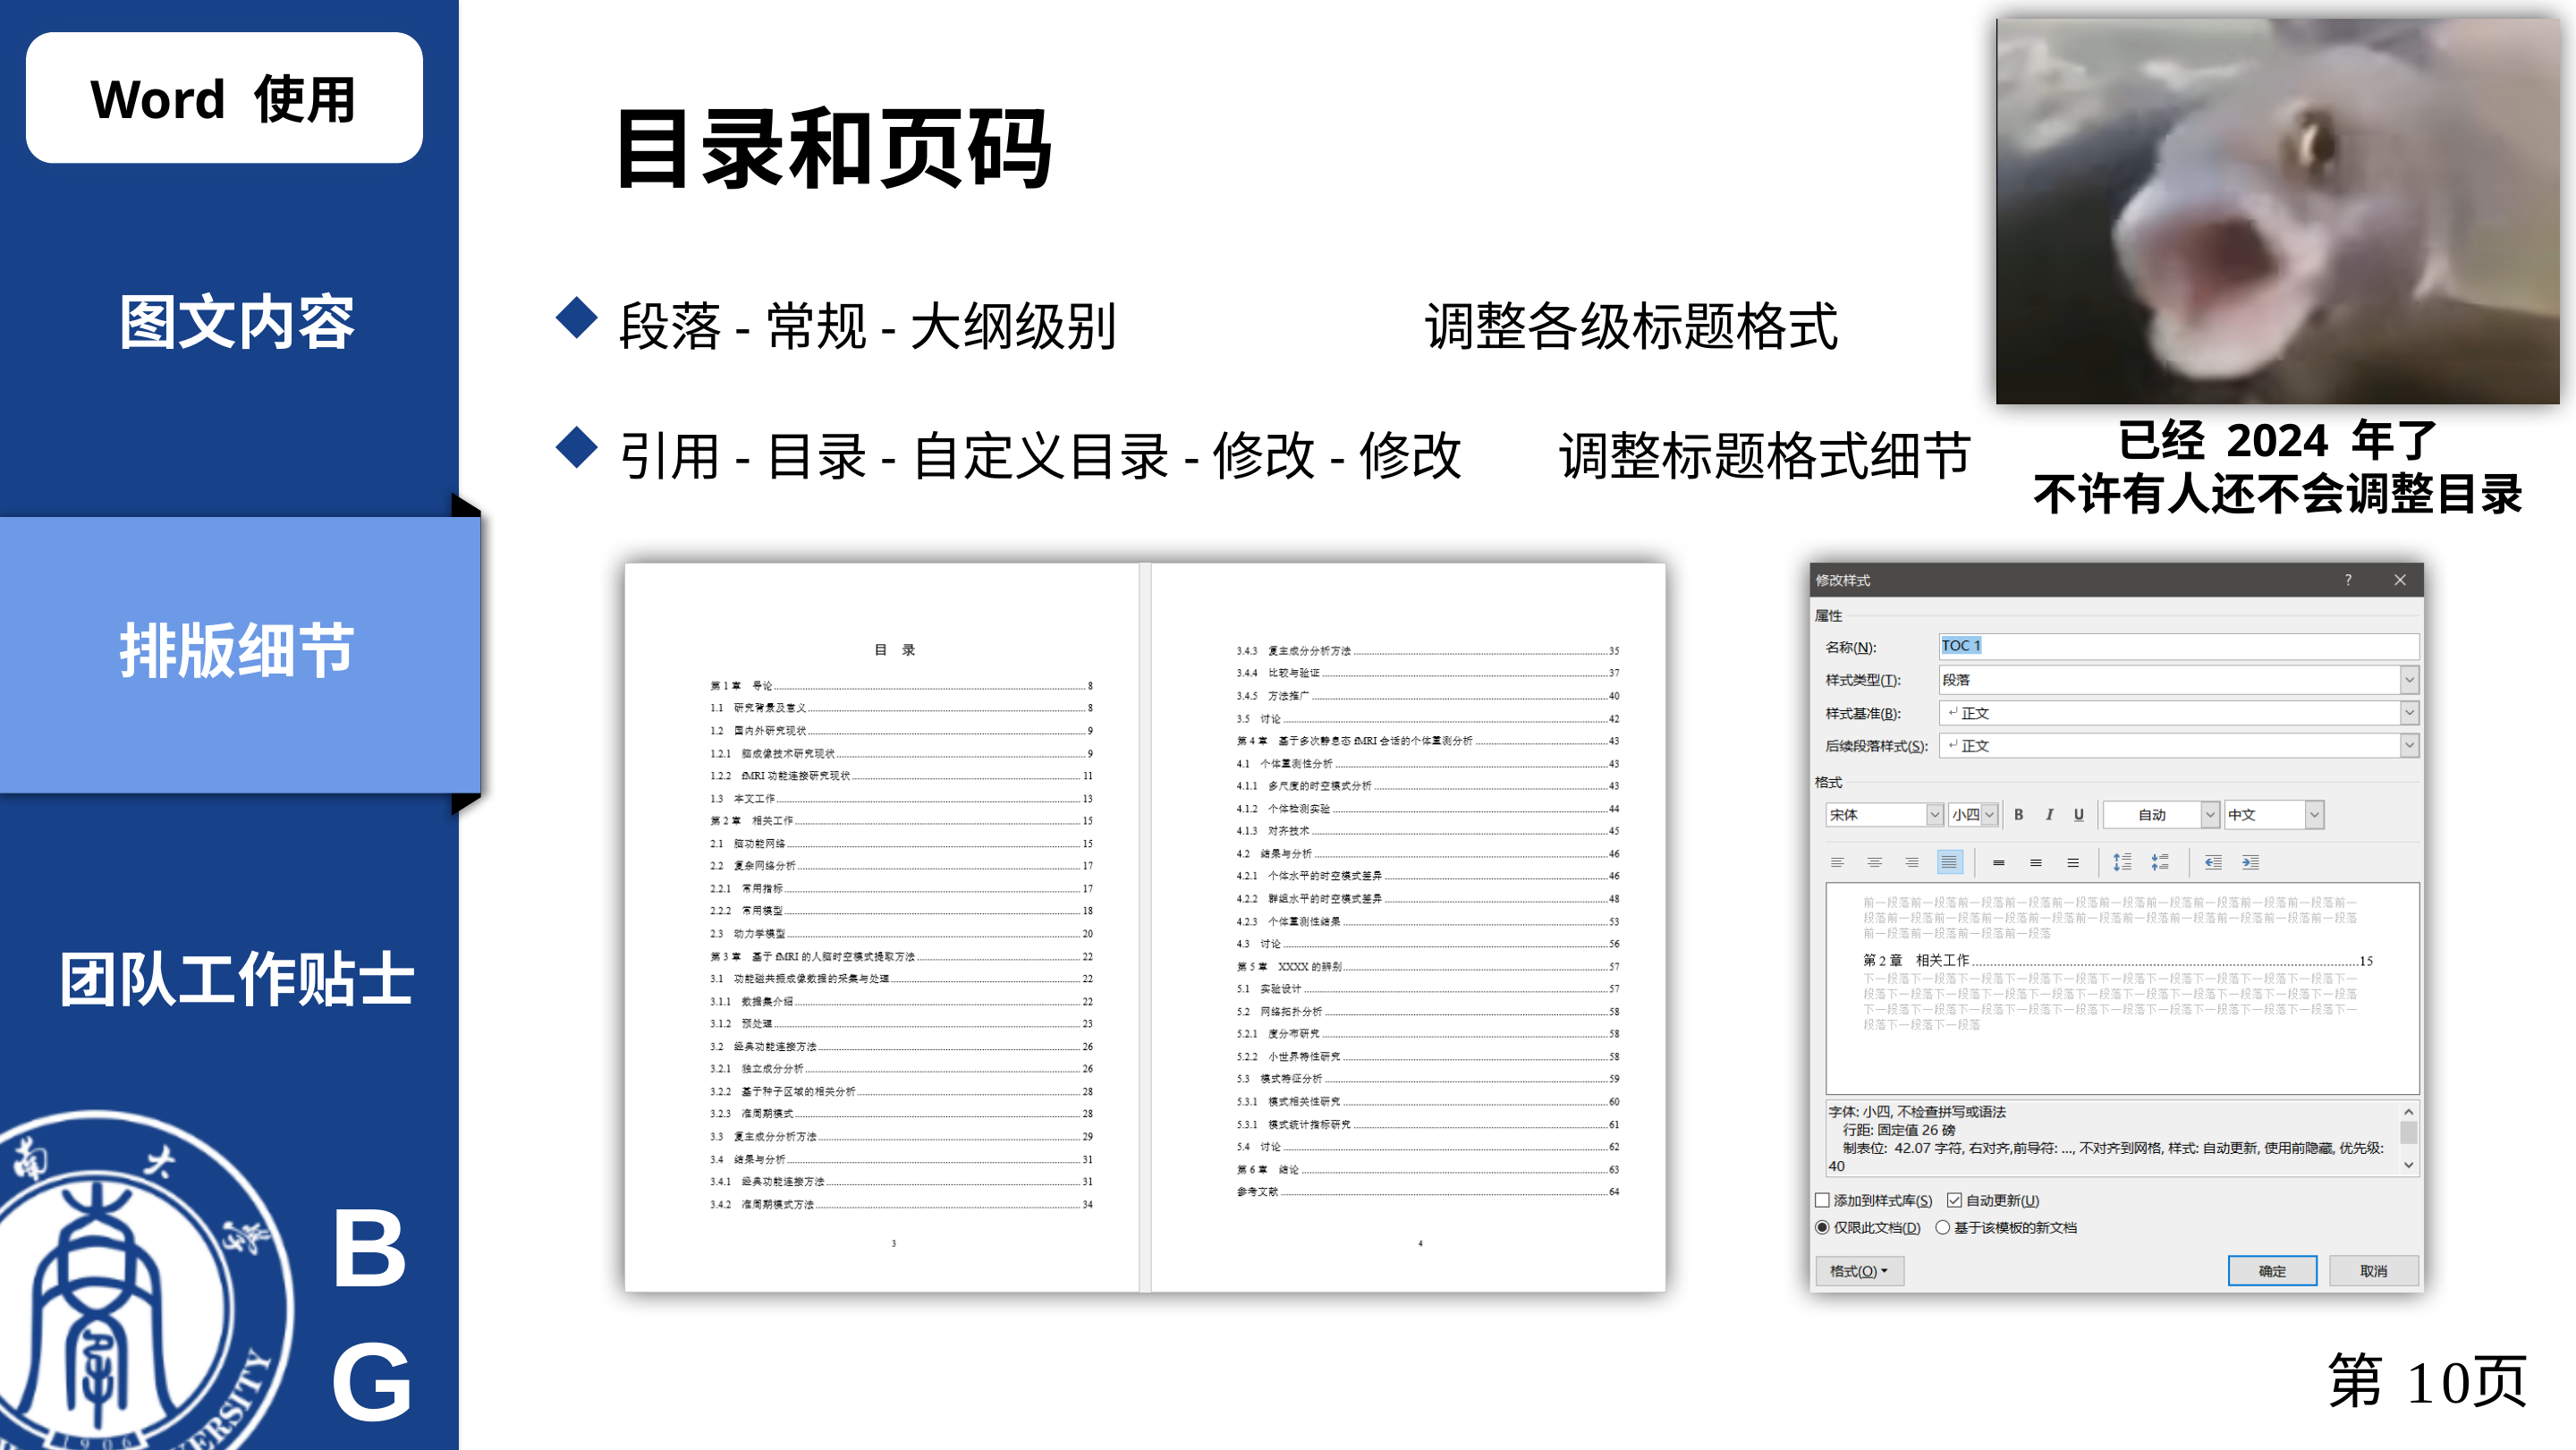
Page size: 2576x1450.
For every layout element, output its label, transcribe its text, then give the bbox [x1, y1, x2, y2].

list 团队工作贴士 [0, 915, 449, 1042]
list 段落-常规-大纲级别 调整各级标题格式 引用-目录-自定义目录-修改-修改 调整标题格式细节 [512, 267, 2019, 514]
list 排版细节 [0, 586, 449, 713]
list 目录和页码 [569, 86, 1976, 218]
picture [1996, 19, 2560, 404]
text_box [624, 563, 2425, 1293]
text_box 已经 2024 年了 不许有人还不会调整目录 [2019, 405, 2538, 527]
list Word 使用 [26, 39, 423, 157]
list 图文内容 [0, 258, 449, 384]
text_box 第9页 [2089, 1336, 2545, 1425]
